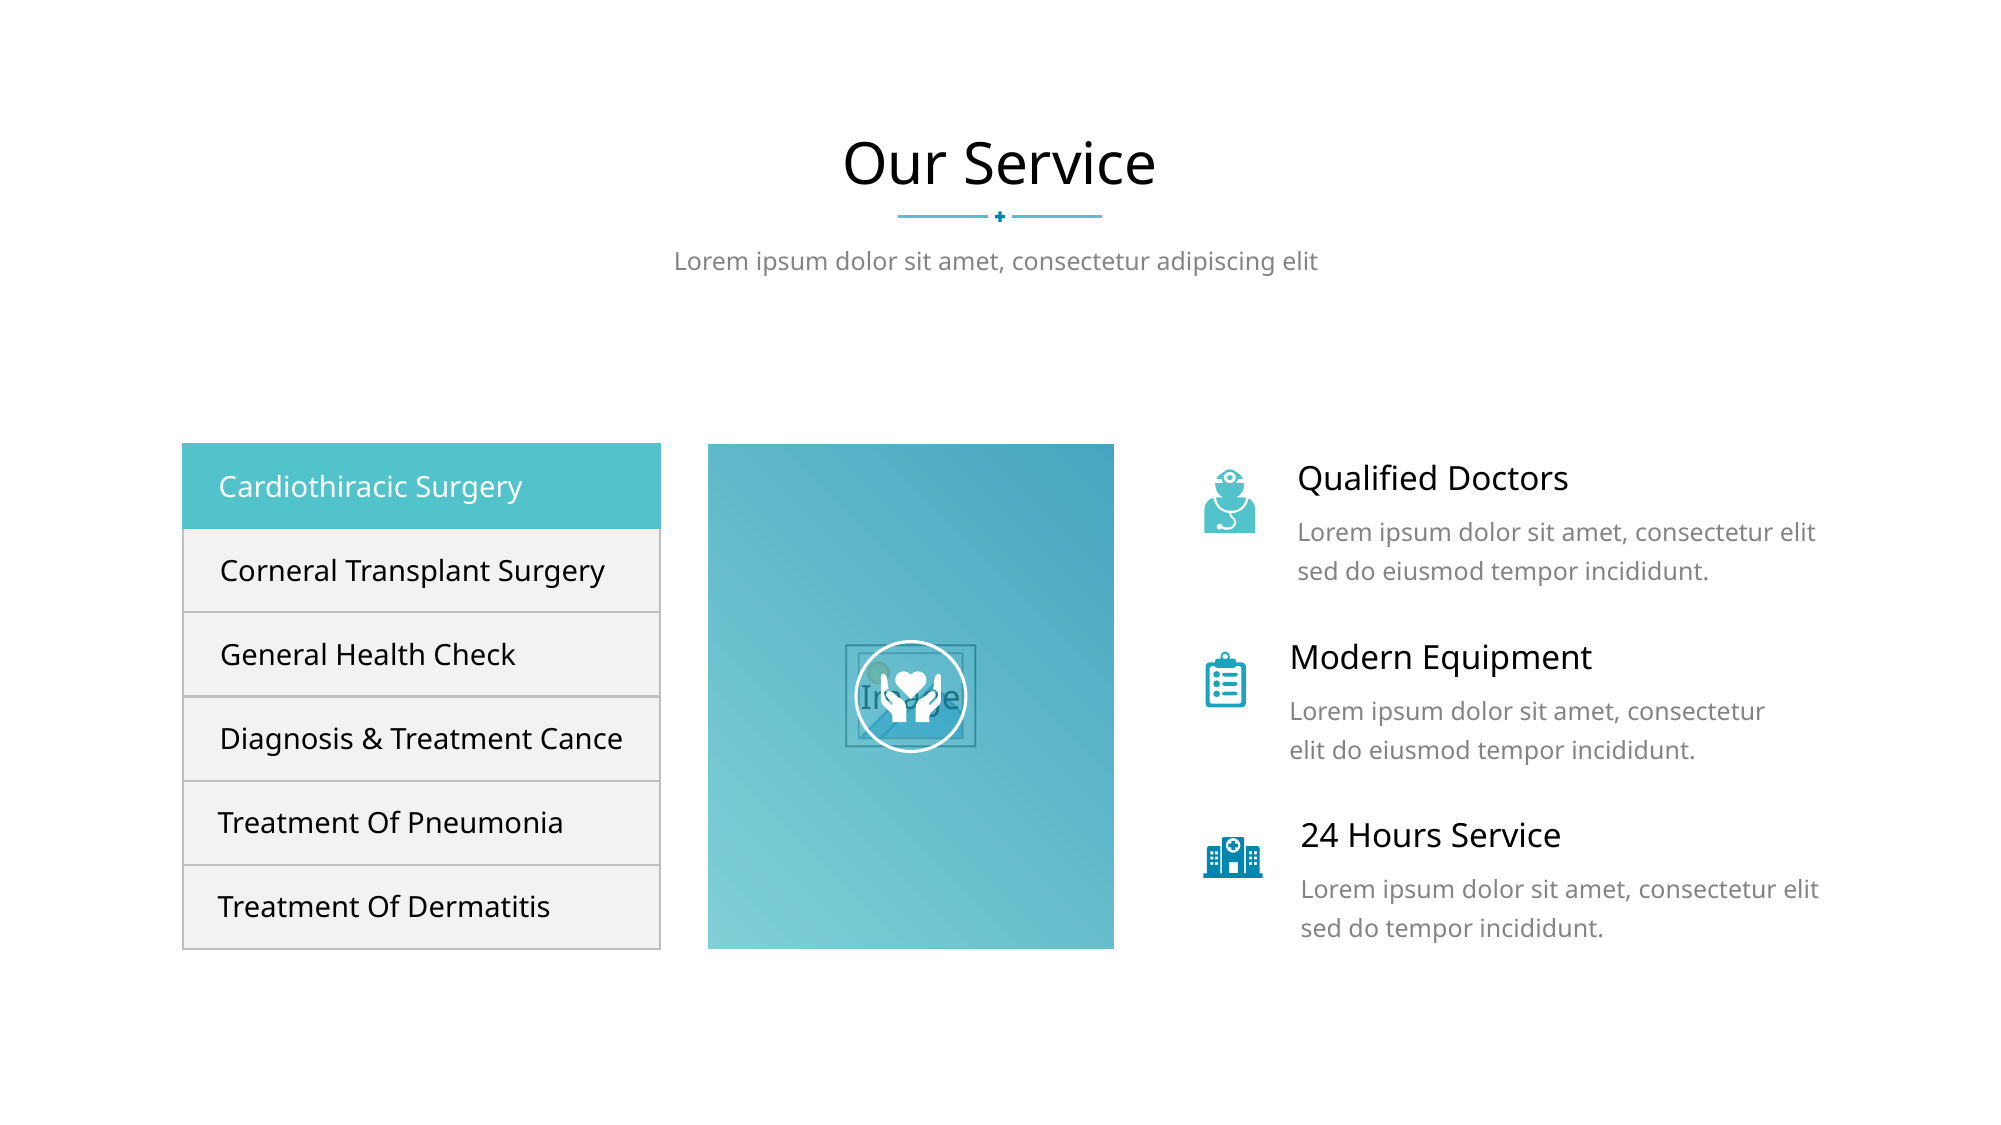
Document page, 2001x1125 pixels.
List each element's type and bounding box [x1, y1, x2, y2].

text_box [183, 444, 660, 949]
text_box [483, 118, 1517, 281]
text_box [855, 641, 966, 752]
text_box [1203, 449, 1860, 949]
picture [708, 444, 1114, 949]
